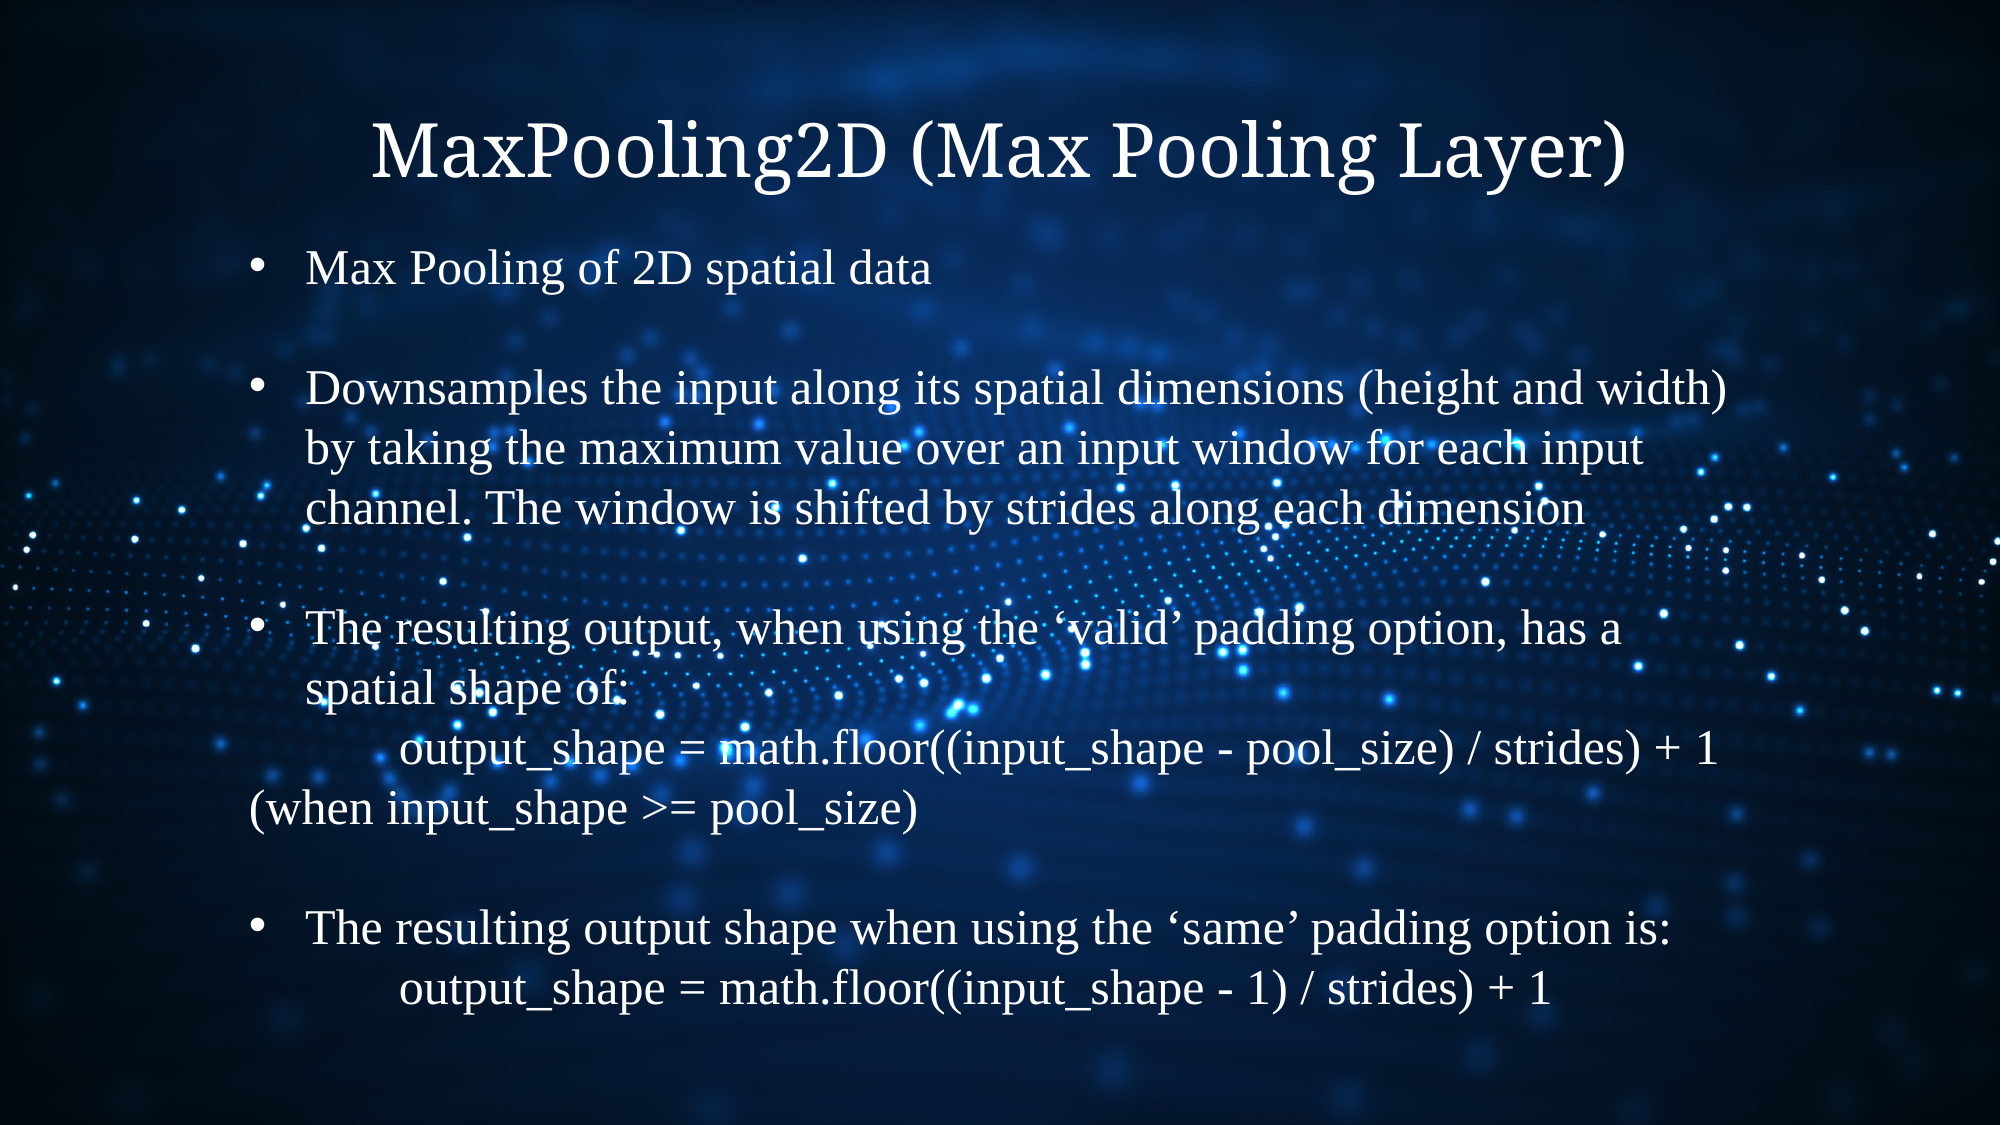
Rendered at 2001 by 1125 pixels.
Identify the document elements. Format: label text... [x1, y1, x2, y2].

text_box MaxPooling2D (Max Pooling Layer) [234, 95, 1766, 200]
text_box Max Pooling of 2D spatial data Downsamples the input along its spatial dimensions (height and width) by taking the maximum value over an input window for each input channel. The window is shifted by strides along each dimension The resulting output, when using the ‘valid’ padding option, has a spatial shape of: output_shape = math.floor((input_shape - pool_size) / strides) + 1 (when input_shape >= pool_size) The resulting output shape when using the ‘same’ padding option is: output_shape = math.floor((input_shape - 1) / strides) + 1 [234, 227, 1766, 1022]
picture [0, 0, 2000, 1125]
